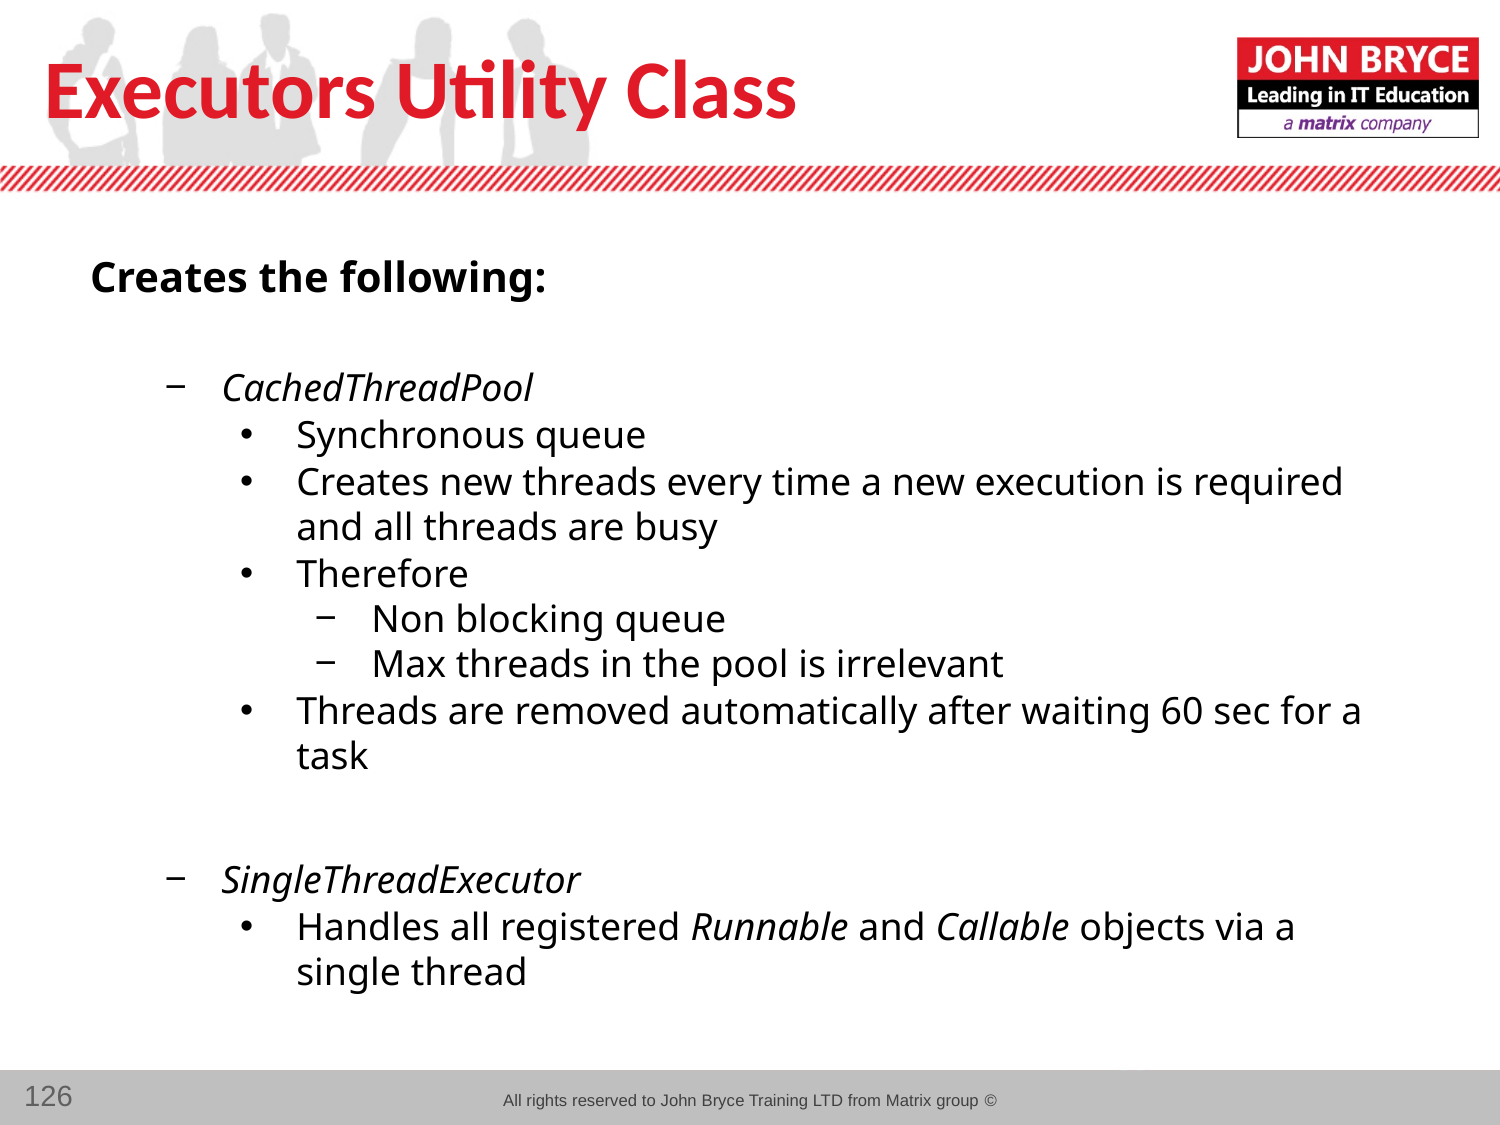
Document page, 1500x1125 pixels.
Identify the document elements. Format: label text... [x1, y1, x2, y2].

list Creates the following: CachedThreadPool Synchronous queue Creates new threads every time a new execution is required and all threads are busy Therefore Non blocking queue Max threads in the pool is irrelevant Threads are removed automatically after waiting 60 sec for a task SingleThreadExecutor Handles all registered Runnable and Callable objects via a single thread [75, 243, 1425, 1047]
title Executors Utility Class [29, 21, 1235, 150]
picture [0, 0, 1500, 1070]
